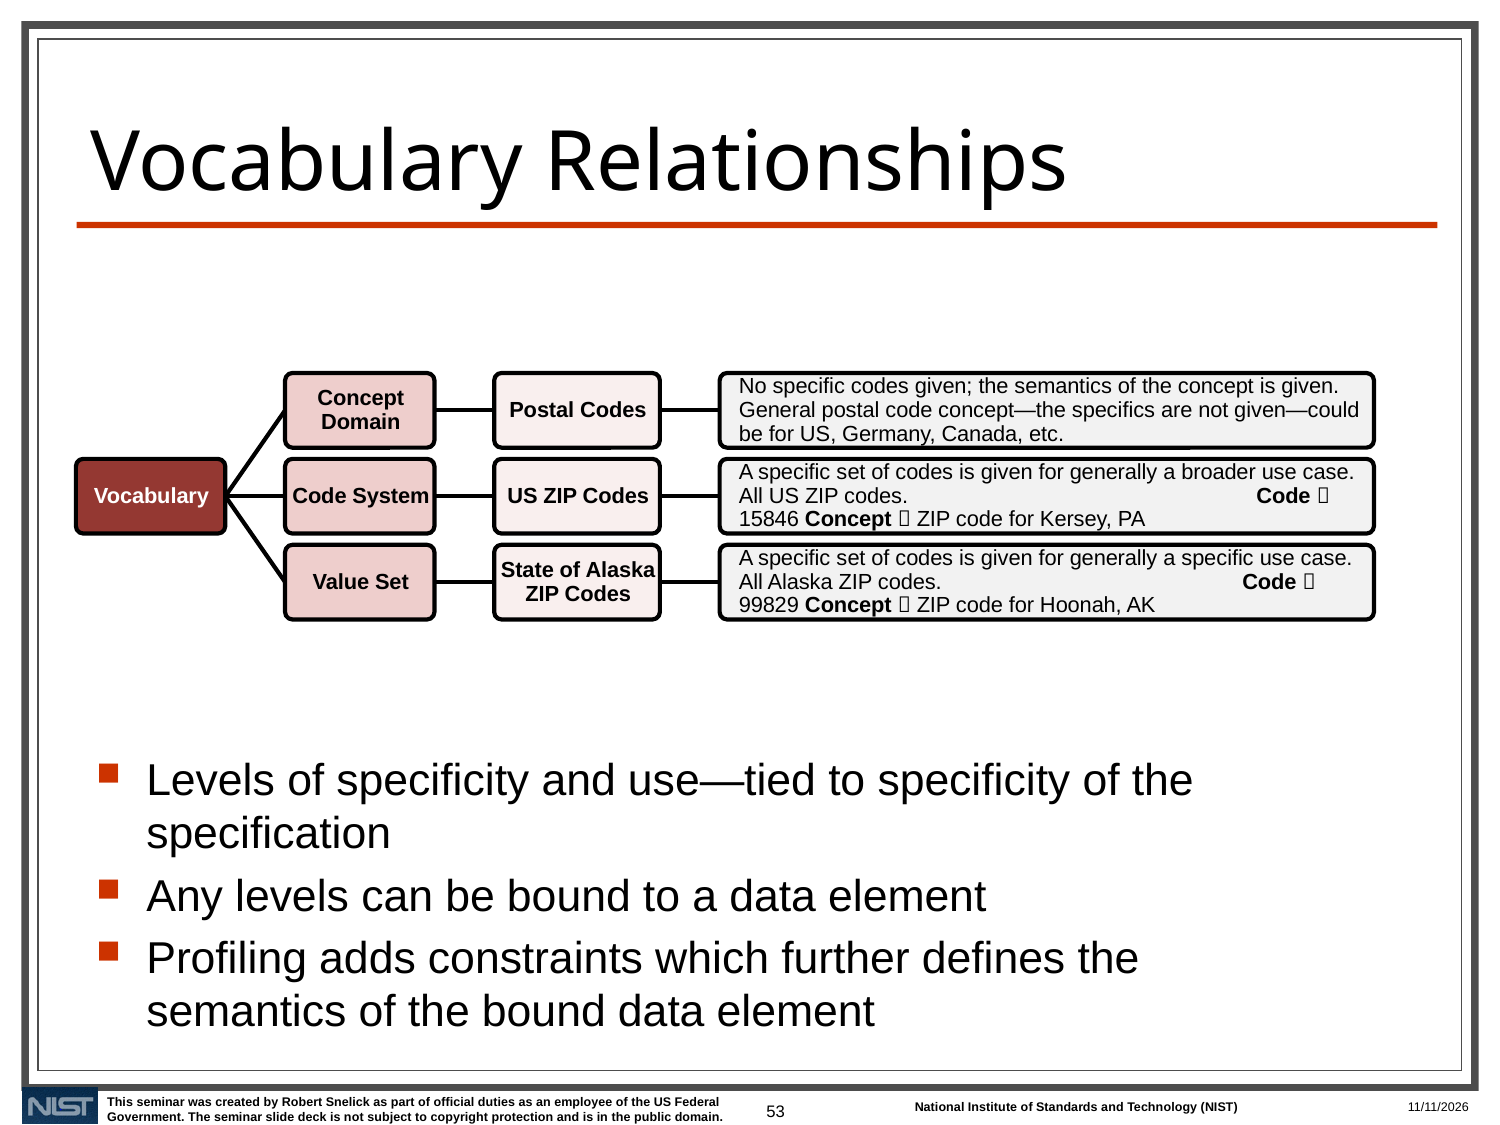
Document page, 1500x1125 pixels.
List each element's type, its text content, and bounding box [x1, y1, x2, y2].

picture [22, 1087, 98, 1124]
slide_number 53 [712, 1071, 801, 1125]
list Levels of specificity and use—tied to specificity of the specification Any levels can be bound to a data element Profiling adds constraints which further defines the semantics of the bound data element [80, 743, 1344, 1044]
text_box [74, 277, 1376, 716]
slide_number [1392, 1090, 1488, 1115]
title Vocabulary Relationships [74, 78, 1413, 215]
